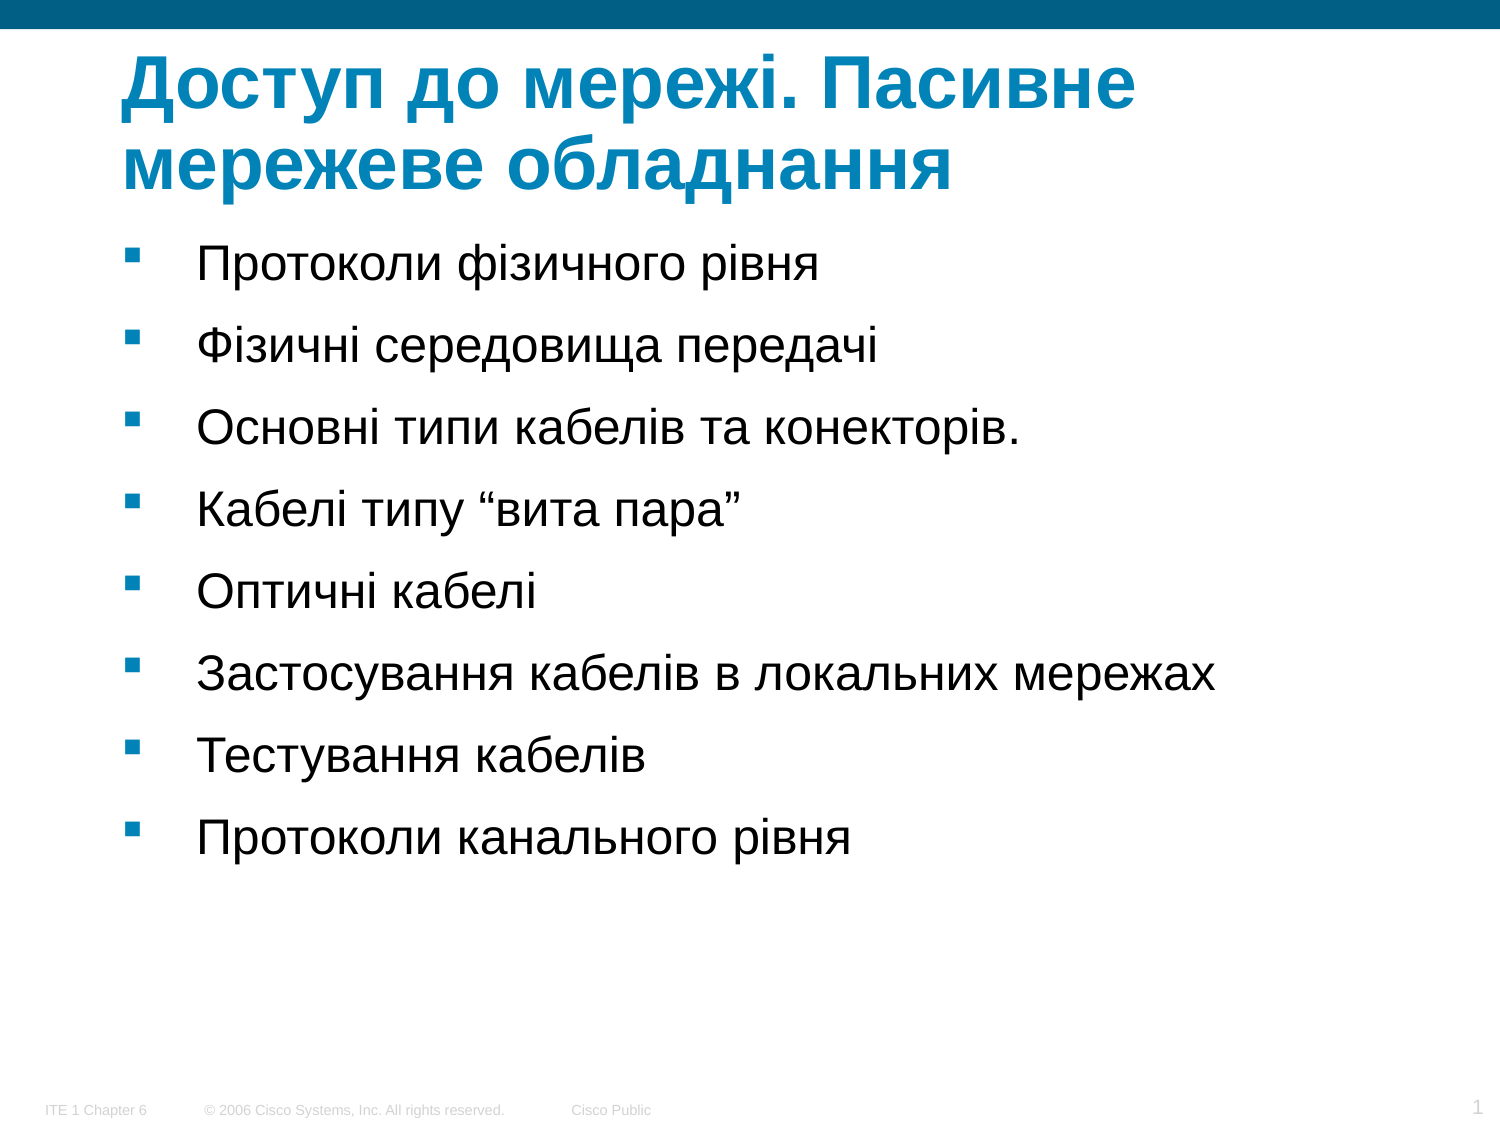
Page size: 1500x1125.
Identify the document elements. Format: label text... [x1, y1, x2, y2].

title Доступ до мережі. Пасивне мережеве обладнання [107, 75, 1444, 213]
list Протоколи фізичного рівня Фізичні середовища передачі Основні типи кабелів та конекторів. Кабелі типу “вита пара” Оптичні кабелі Застосування кабелів в локальних мережах Тестування кабелів Протоколи канального рівня [107, 228, 1411, 1062]
